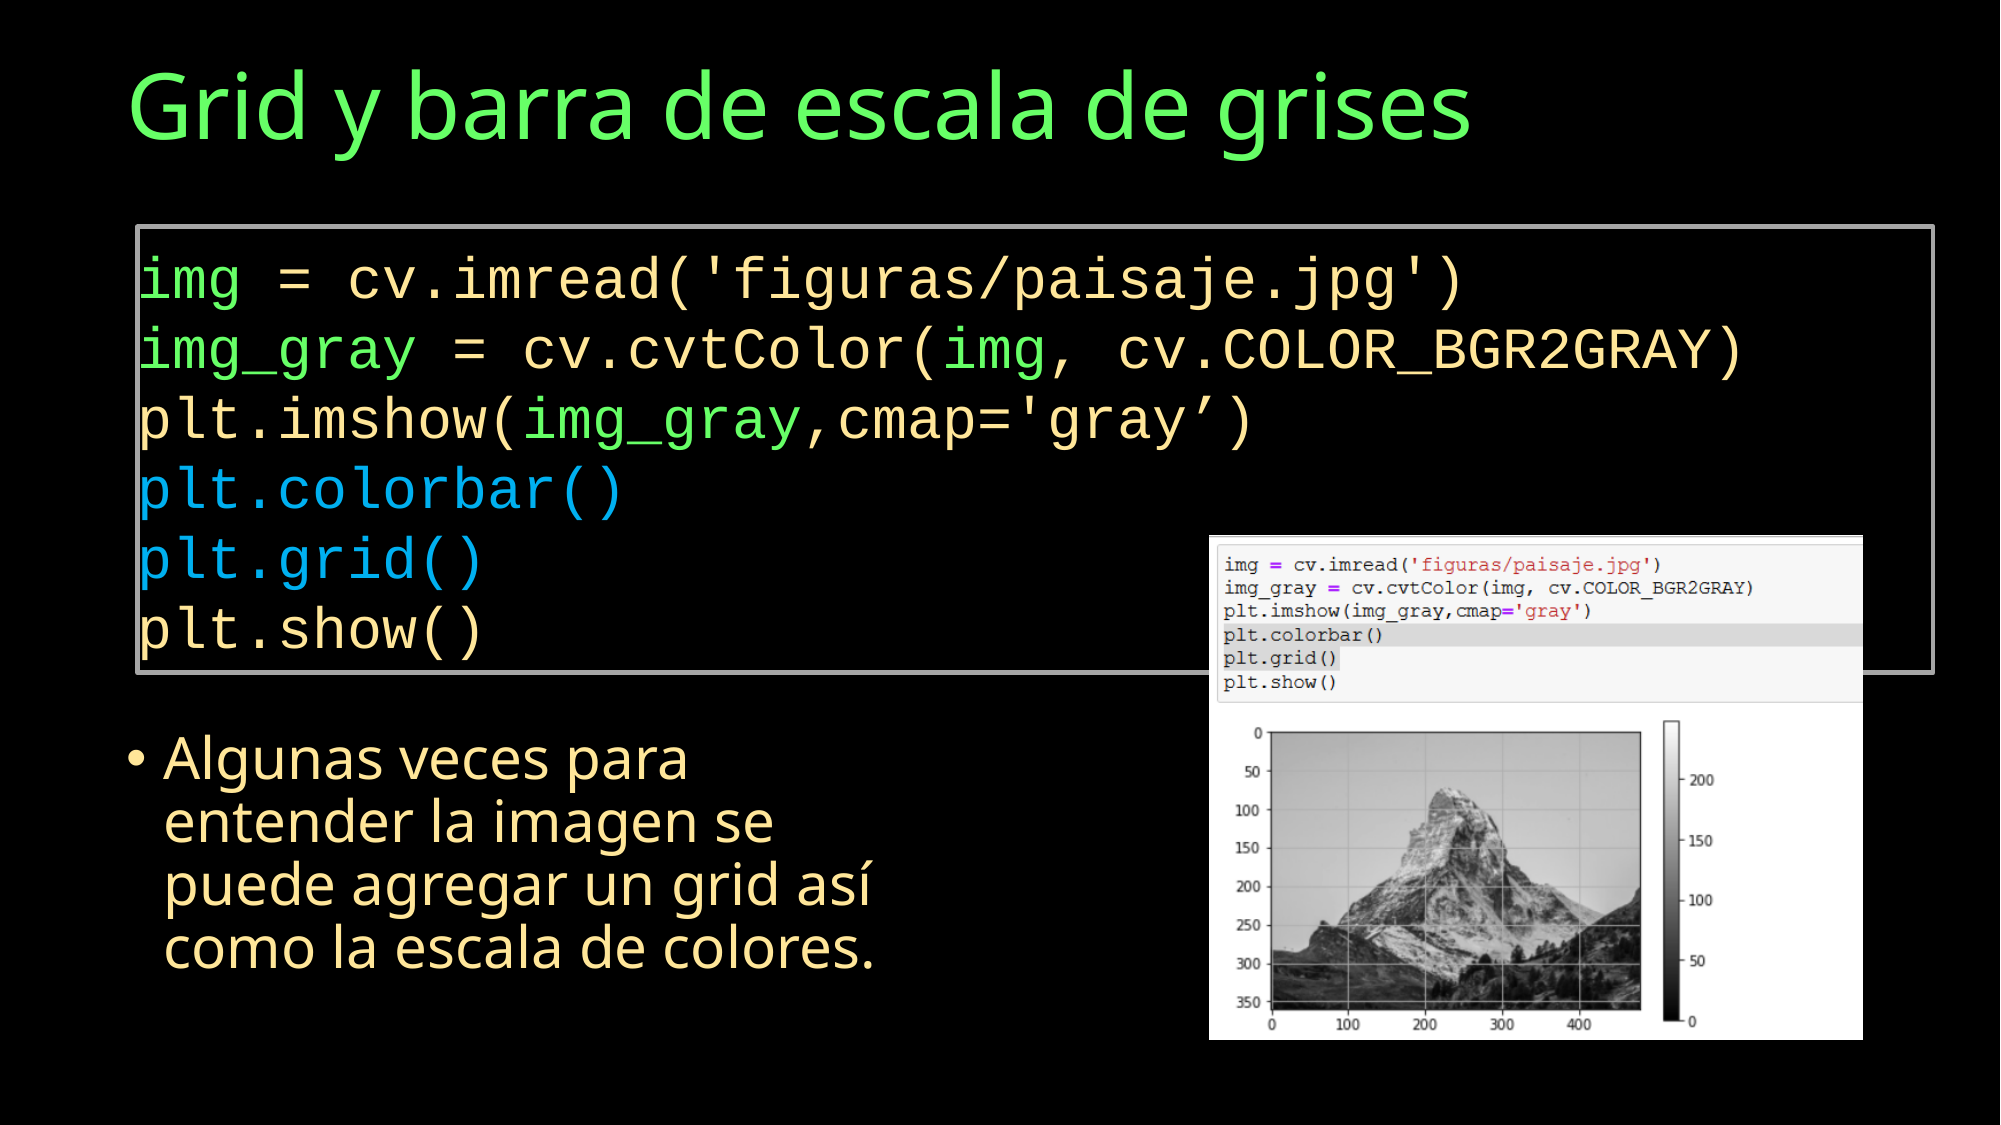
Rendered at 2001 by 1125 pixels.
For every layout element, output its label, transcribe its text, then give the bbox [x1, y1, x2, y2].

picture [1209, 535, 1863, 1040]
title Grid y barra de escala de grises [110, 22, 1836, 197]
text_box img = cv.imread('figuras/paisaje.jpg') img_gray = cv.cvtColor(img, cv.COLOR_BGR2GRAY) plt.imshow(img_gray,cmap='gray’) plt.colorbar() plt.grid() plt.show() [137, 226, 1934, 673]
list Algunas veces para entender la imagen se puede agregar un grid así como la escala de colores. [110, 721, 938, 1075]
